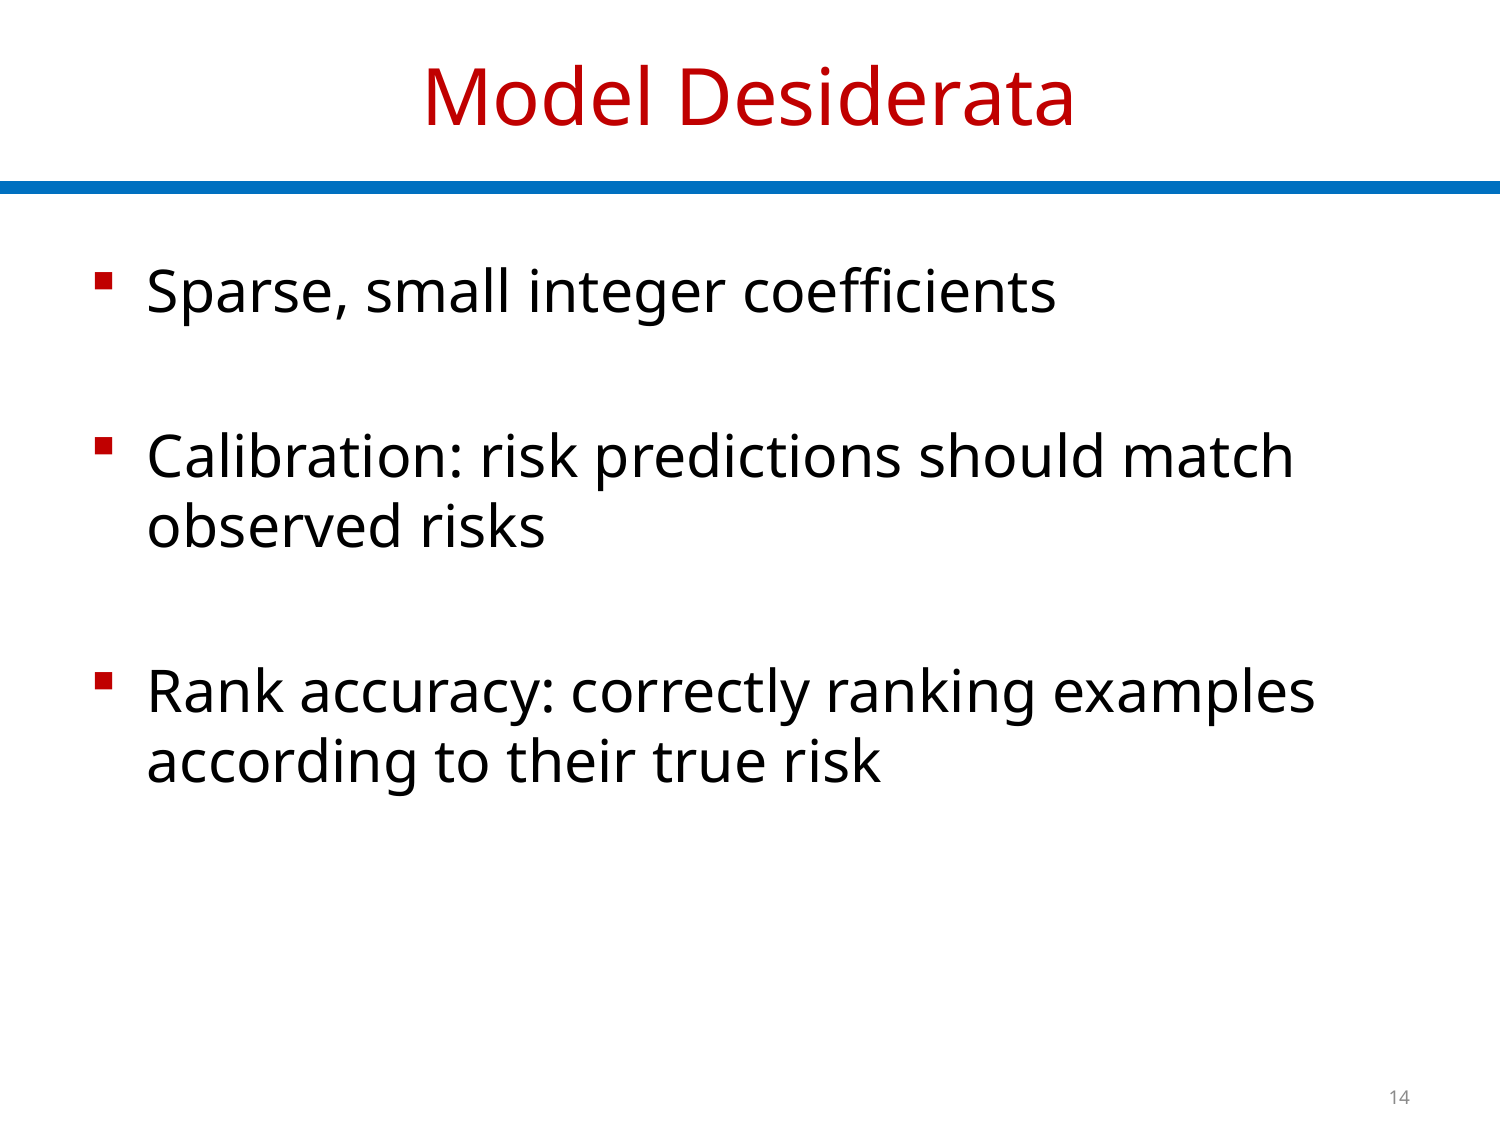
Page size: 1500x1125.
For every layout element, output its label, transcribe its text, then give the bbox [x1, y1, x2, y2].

slide_number 14 [1074, 1085, 1425, 1112]
title Model Desiderata [0, 0, 1500, 188]
list Sparse, small integer coefficients Calibration: risk predictions should match observed risks Rank accuracy: correctly ranking examples according to their true risk [75, 245, 1463, 1096]
